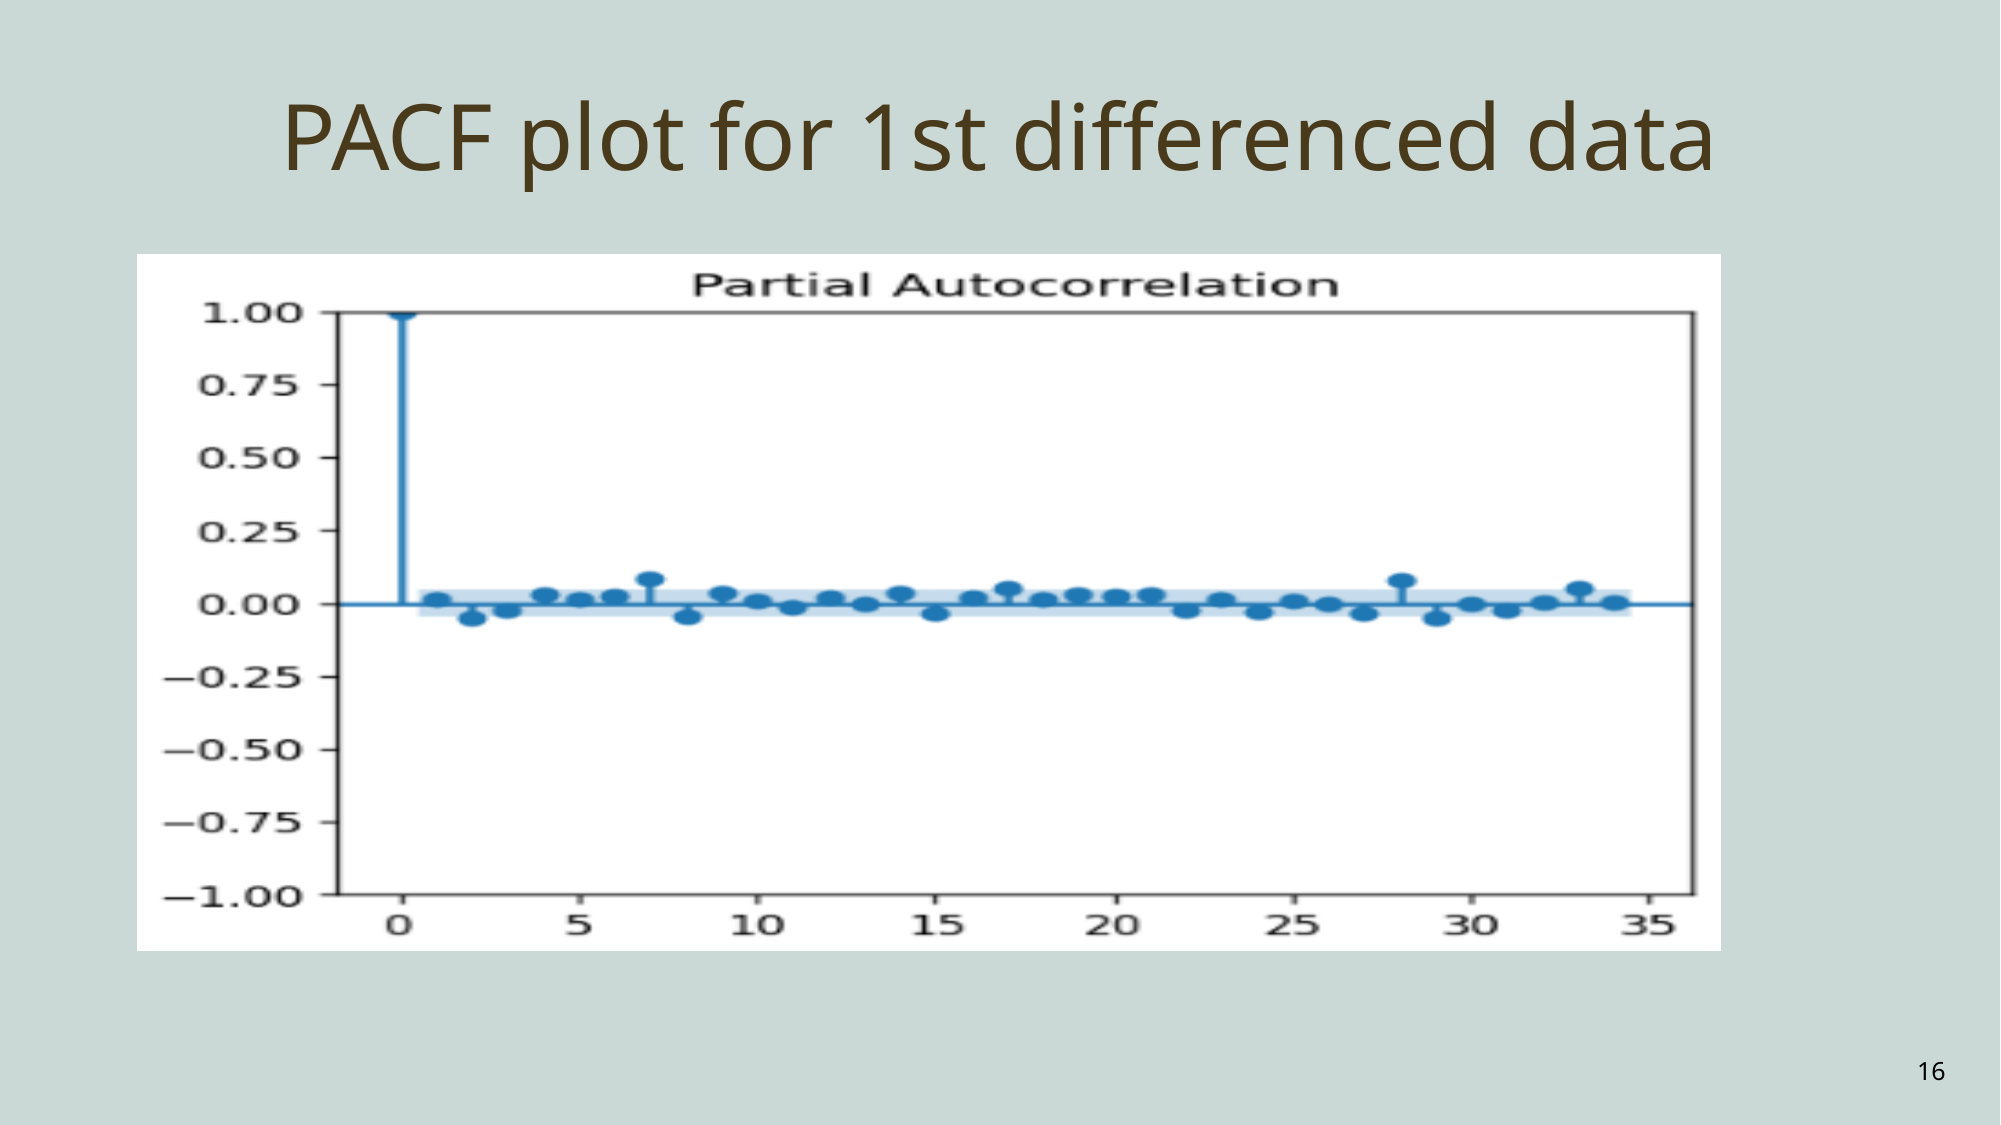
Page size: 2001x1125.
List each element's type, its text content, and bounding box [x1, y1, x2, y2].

slide_number 16 [1510, 1042, 1961, 1103]
title PACF plot for 1st differenced data [137, 62, 1863, 220]
picture [137, 254, 1721, 951]
